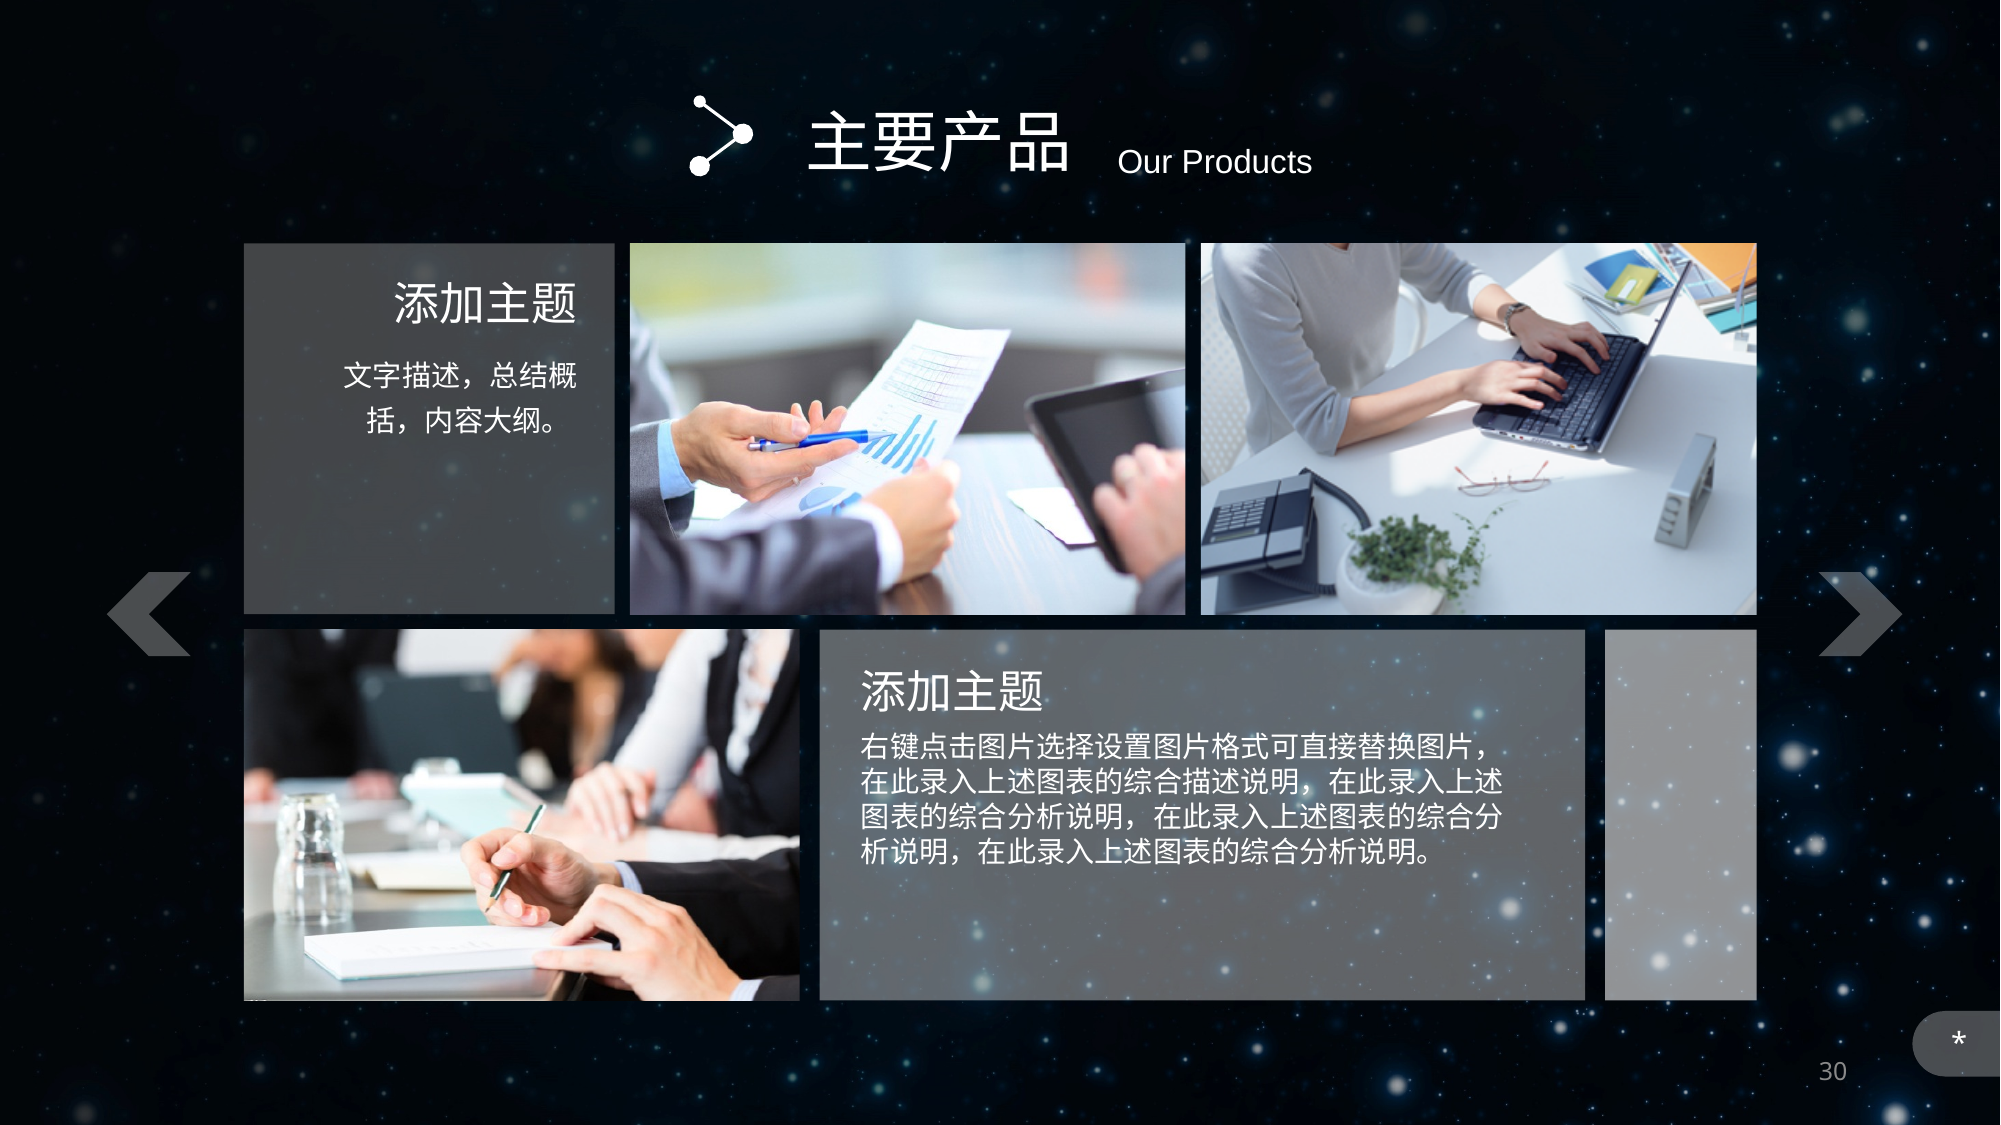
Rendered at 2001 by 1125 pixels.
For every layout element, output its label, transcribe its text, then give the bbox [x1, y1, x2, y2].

text_box 文字描述，总结概括，内容大纲。 [295, 338, 598, 447]
slide_number 30 [1412, 1042, 1863, 1103]
text_box [243, 629, 800, 1001]
text_box [819, 629, 1586, 1001]
text_box [1200, 243, 1757, 615]
picture [0, 0, 2000, 1125]
text_box [106, 572, 191, 657]
text_box 右键点击图片选择设置图片格式可直接替换图片，在此录入上述图表的综合描述说明，在此录入上述图表的综合分析说明，在此录入上述图表的综合分析说明，在此录入上述图表的综合分析说明。 [840, 718, 1544, 879]
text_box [699, 101, 743, 167]
text_box [243, 243, 615, 615]
text_box [1912, 1010, 2000, 1077]
text_box [629, 243, 1186, 615]
text_box 添加主题 [243, 264, 597, 340]
text_box * [1925, 1018, 2000, 1065]
text_box [1605, 629, 1757, 1001]
text_box 主要产品 [790, 92, 1088, 188]
text_box [1818, 572, 1903, 657]
text_box 添加主题 [840, 652, 1350, 718]
text_box Our Products [1102, 132, 1481, 188]
